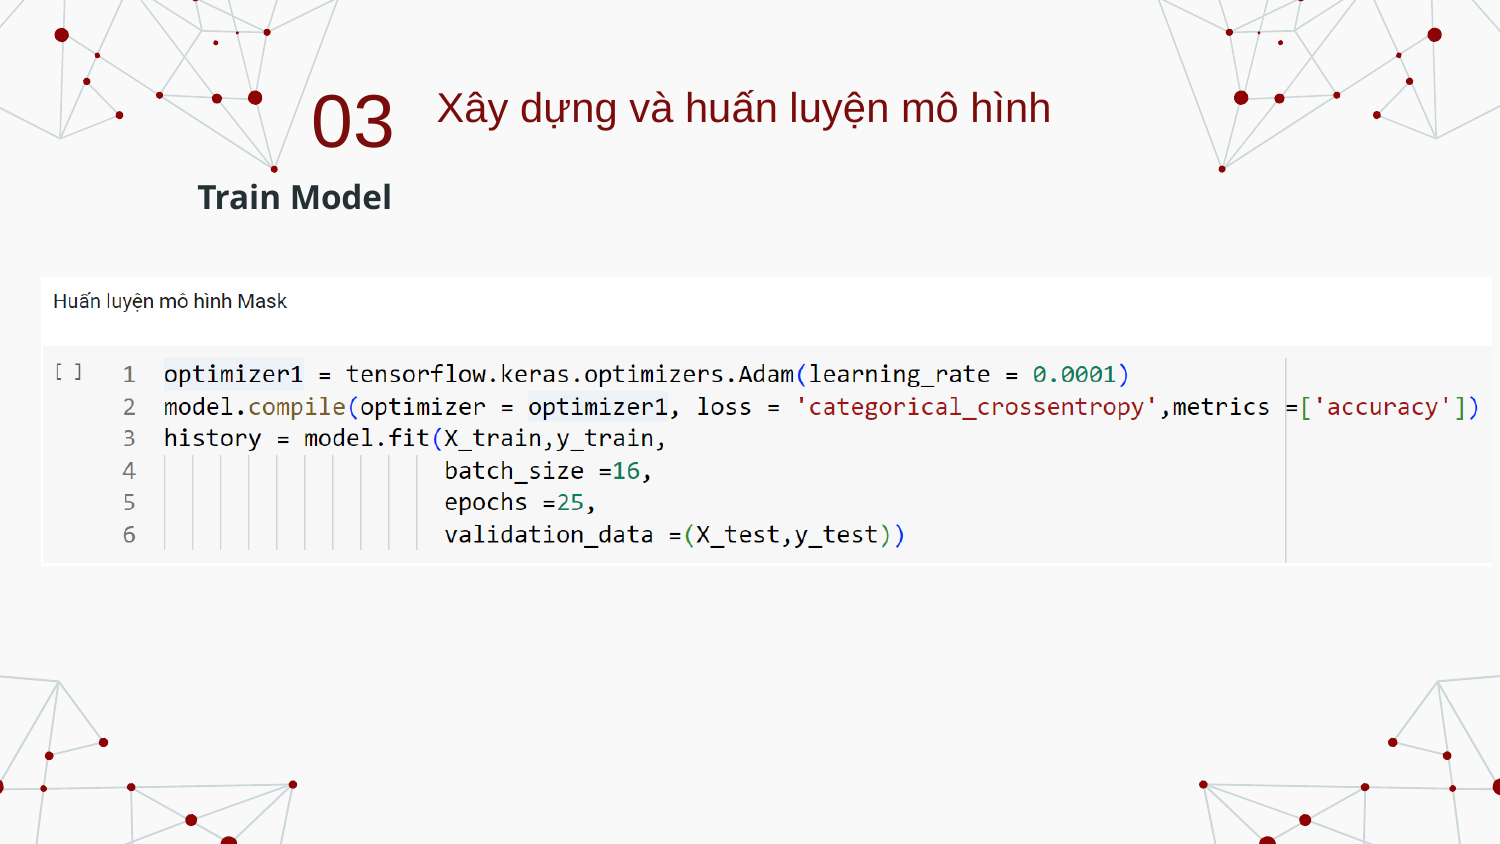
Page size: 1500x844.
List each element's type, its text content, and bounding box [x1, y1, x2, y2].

title Xây dựng và huấn luyện mô hình [422, 66, 1112, 153]
text_box Train Model [107, 161, 600, 232]
title 03 [284, 57, 422, 161]
picture [41, 277, 1492, 566]
